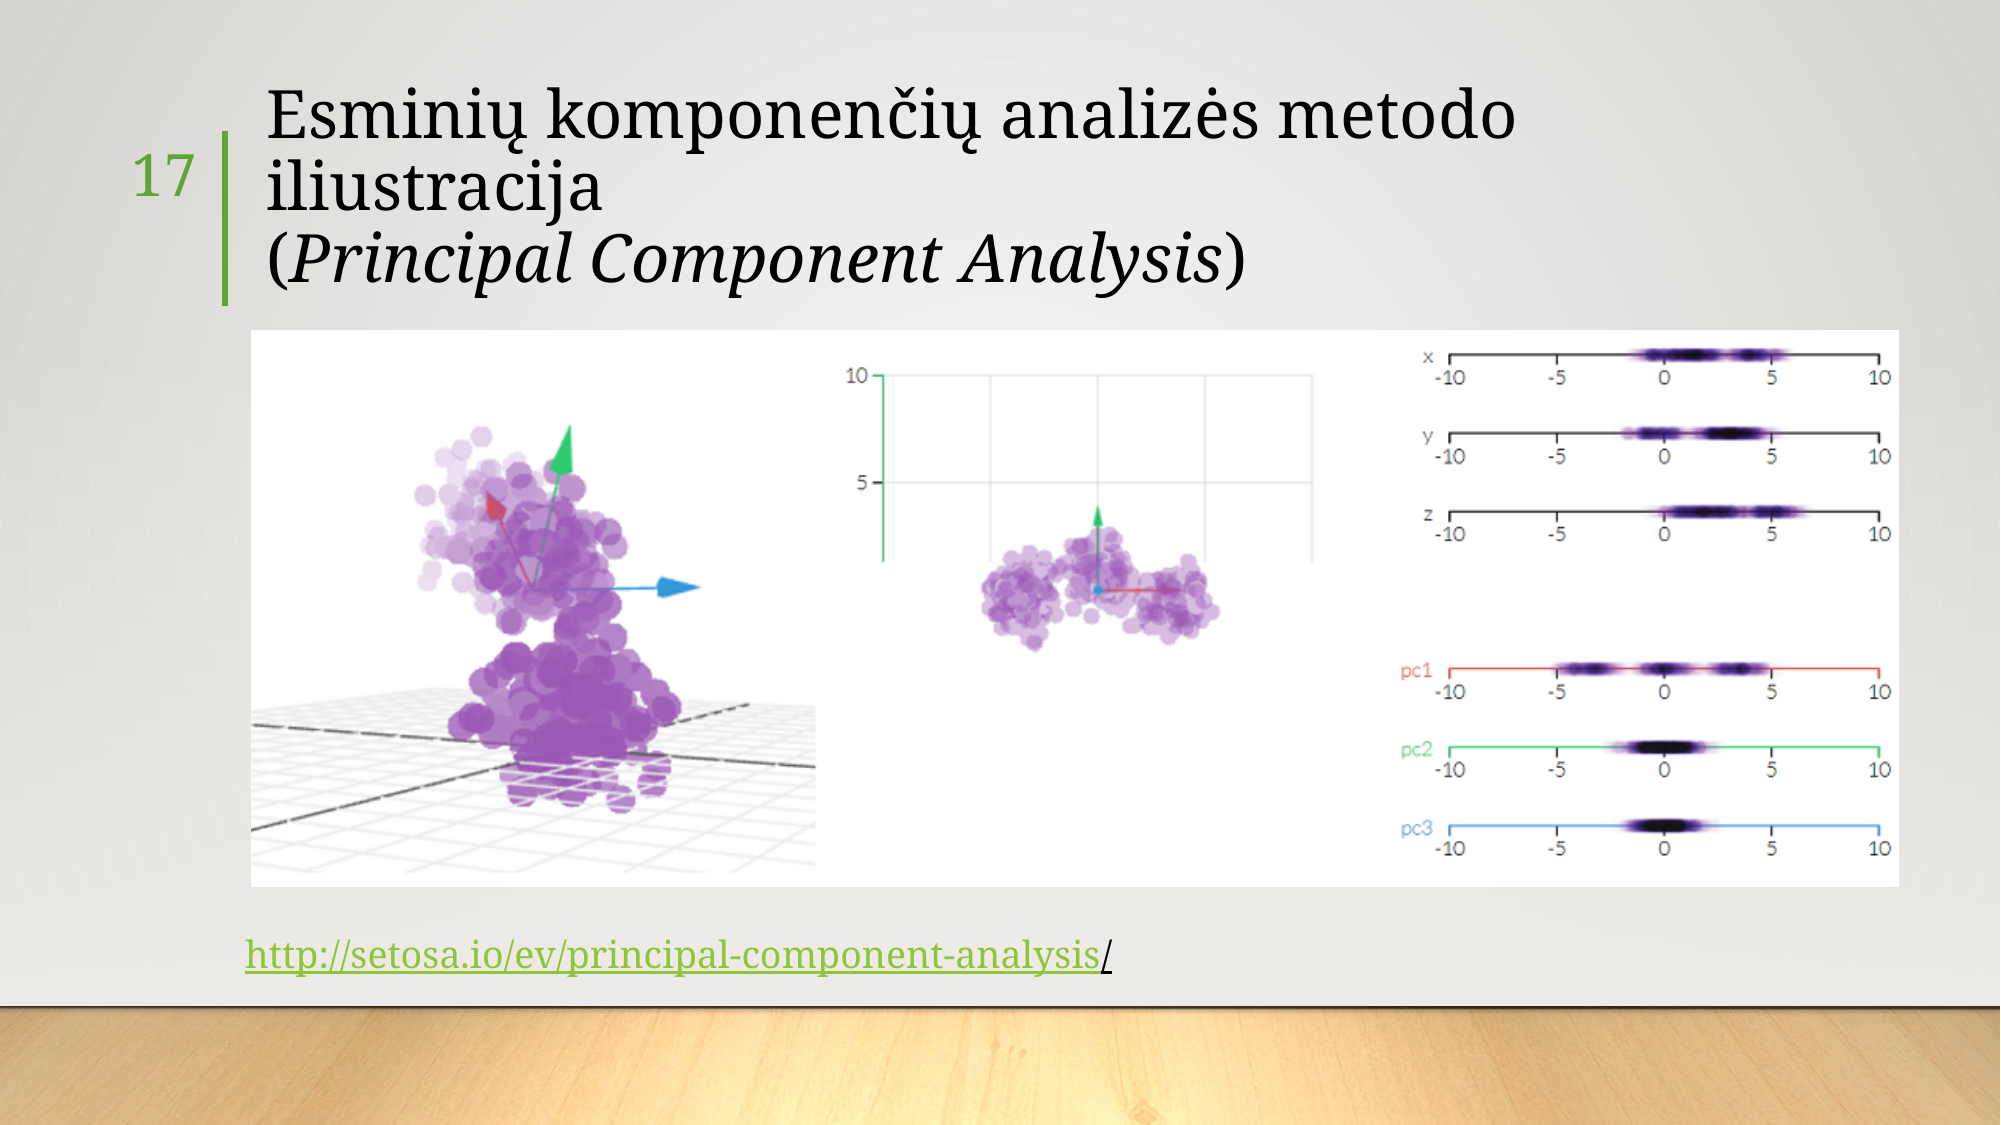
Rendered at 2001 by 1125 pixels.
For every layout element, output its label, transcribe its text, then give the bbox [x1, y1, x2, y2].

text_box http://setosa.io/ev/principal-component-analysis/ [230, 923, 1137, 989]
slide_number 17 [78, 131, 212, 254]
picture [0, 1006, 2000, 1125]
title Esminių komponenčių analizės metodo iliustracija (Principal Component Analysis) [251, 131, 1814, 305]
picture [251, 330, 1899, 888]
